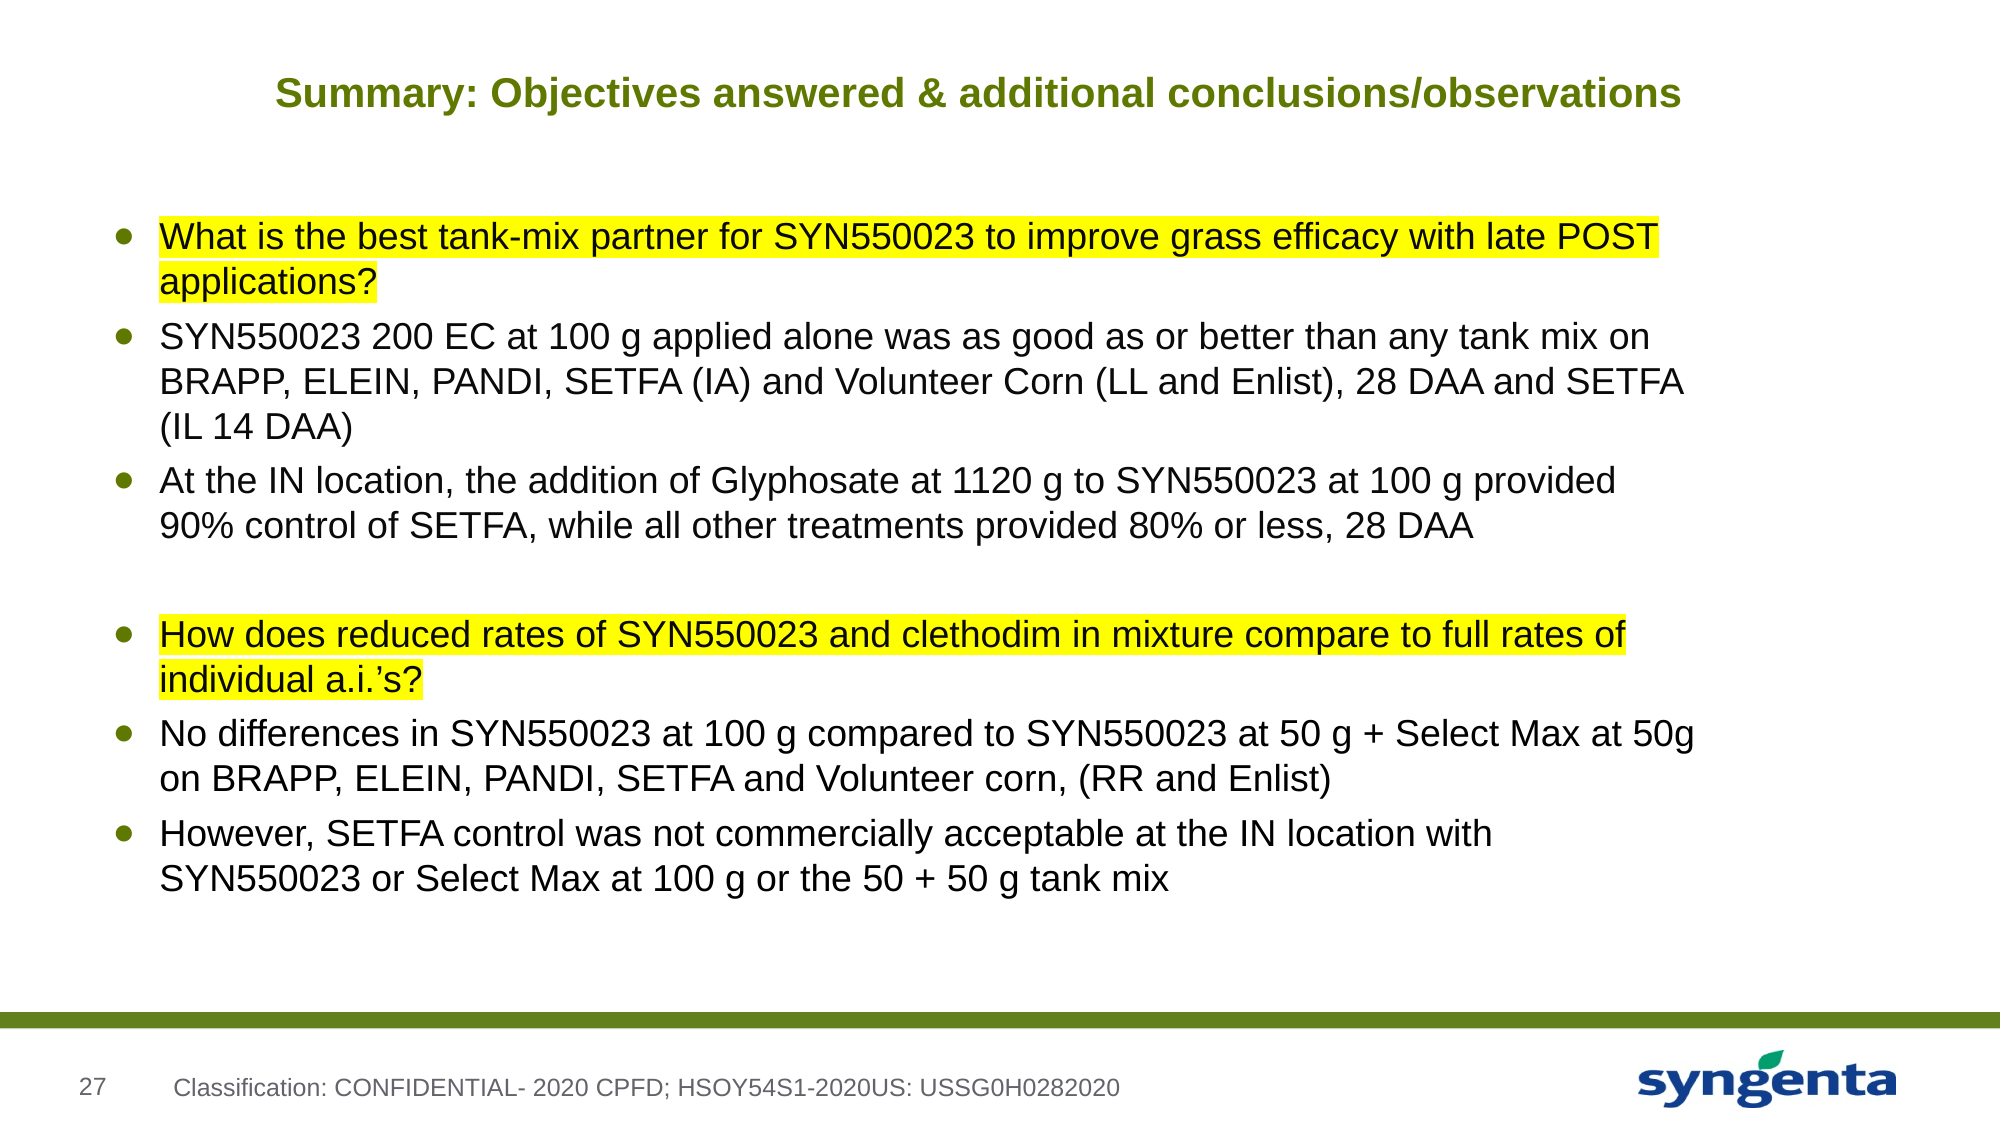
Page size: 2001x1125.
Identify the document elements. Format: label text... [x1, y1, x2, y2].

list What is the best tank-mix partner for SYN550023 to improve grass efficacy with late POST applications? SYN550023 200 EC at 100 g applied alone was as good as or better than any tank mix on BRAPP, ELEIN, PANDI, SETFA (IA) and Volunteer Corn (LL and Enlist), 28 DAA and SETFA (IL 14 DAA) At the IN location, the addition of Glyphosate at 1120 g to SYN550023 at 100 g provided 90% control of SETFA, while all other treatments provided 80% or less, 28 DAA How does reduced rates of SYN550023 and clethodim in mixture compare to full rates of individual a.i.’s? No differences in SYN550023 at 100 g compared to SYN550023 at 50 g + Select Max at 50g on BRAPP, ELEIN, PANDI, SETFA and Volunteer corn, (RR and Enlist) However, SETFA control was not commercially acceptable at the IN location with SYN550023 or Select Max at 100 g or the 50 + 50 g tank mix [112, 212, 1701, 950]
picture [0, 1012, 2000, 1125]
title Summary: Objectives answered & additional conclusions/observations [275, 37, 1725, 150]
footer Classification: CONFIDENTIAL- 2020 CPFD; HSOY54S1-2020US: USSG0H0282020 [173, 1063, 1432, 1125]
